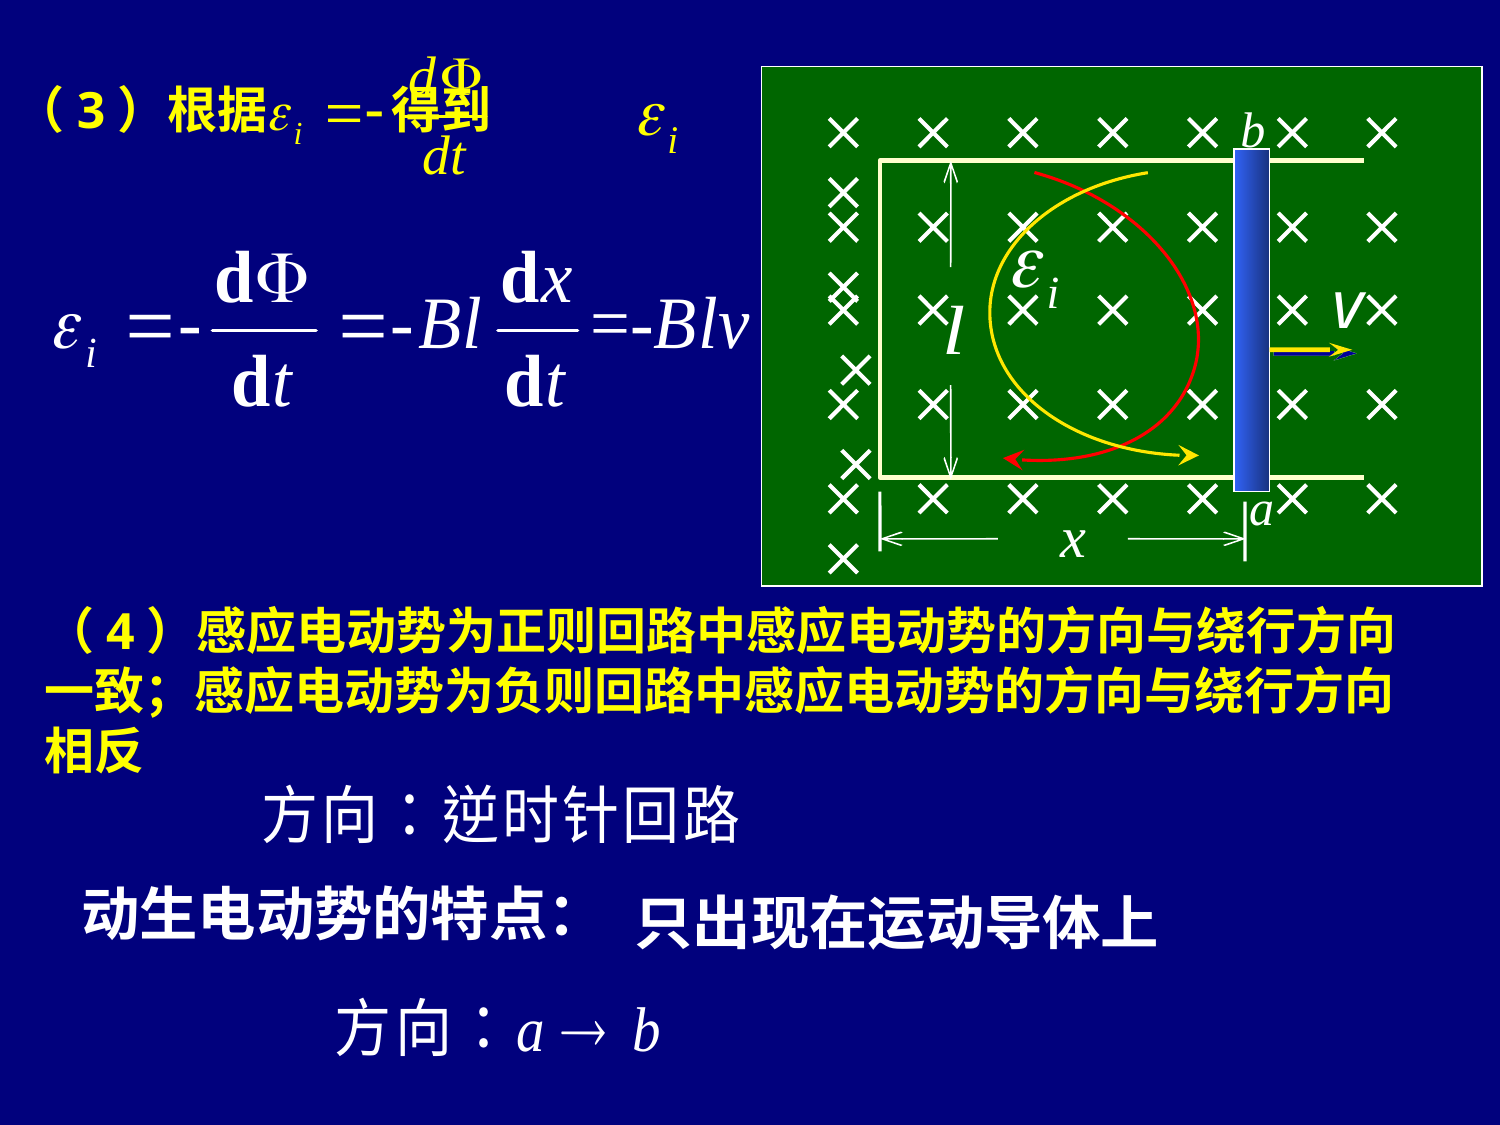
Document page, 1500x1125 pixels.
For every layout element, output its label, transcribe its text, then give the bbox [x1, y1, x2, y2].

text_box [761, 66, 1483, 587]
text_box 动生电动势的特点： [66, 869, 621, 955]
text_box 只出现在运动导体上 [620, 878, 1270, 964]
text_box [327, 987, 668, 1069]
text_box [997, 207, 1079, 328]
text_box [40, 231, 756, 419]
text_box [0, 42, 839, 187]
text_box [253, 774, 754, 856]
text_box （4）感应电动势为正则回路中感应电动势的方向与绕行方向一致；感应电动势为负则回路中感应电动势的方向与绕行方向相反 [29, 592, 1436, 787]
